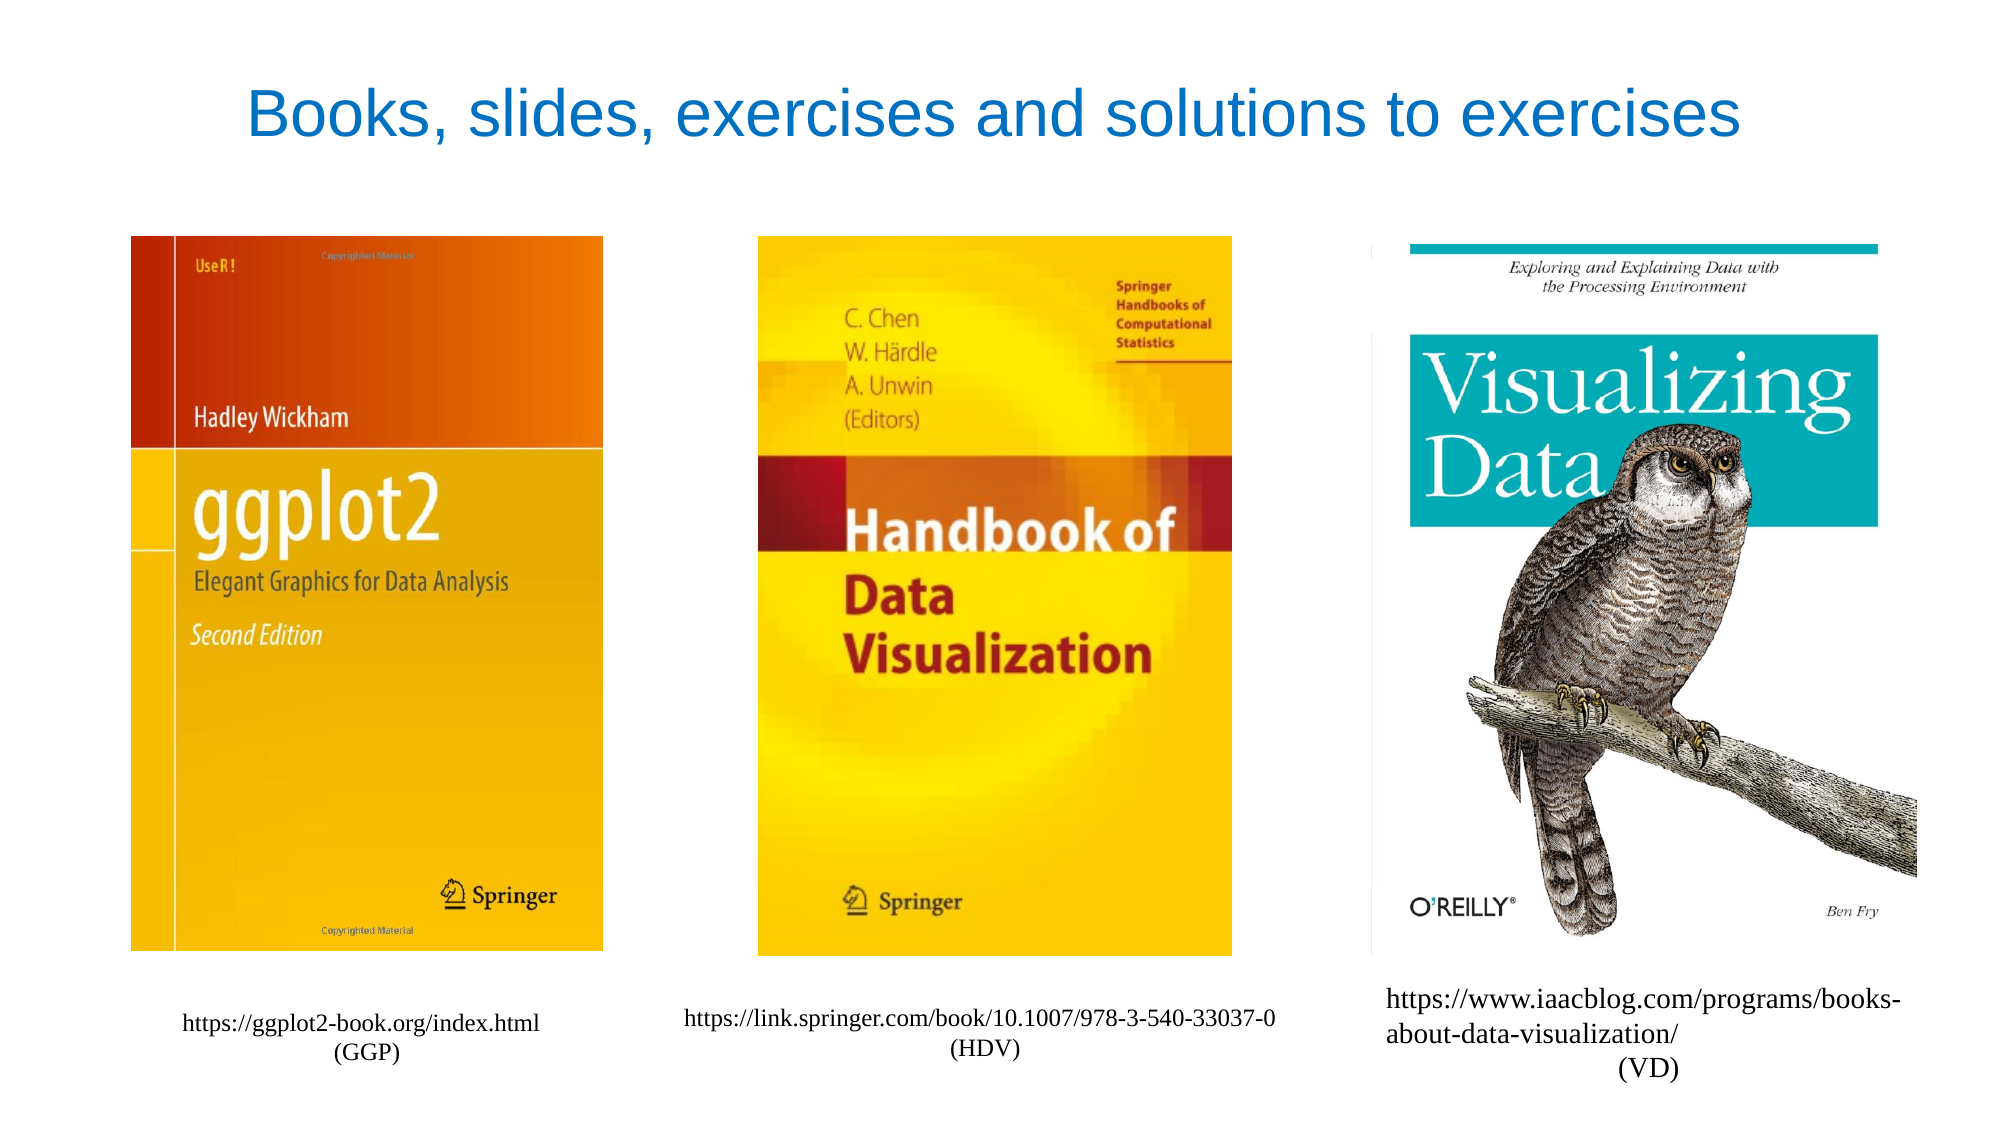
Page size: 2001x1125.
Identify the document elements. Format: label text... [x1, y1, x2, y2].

text_box Books, slides, exercises and solutions to exercises [186, 69, 1804, 150]
text_box https://www.iaacblog.com/programs/books-about-data-visualization/ (VD) [1371, 971, 1927, 1092]
text_box https://ggplot2-book.org/index.html (GGP) [167, 998, 567, 1074]
picture [1370, 244, 1918, 956]
text_box https://link.springer.com/book/10.1007/978-3-540-33037-0 (HDV) [669, 994, 1302, 1070]
picture [757, 236, 1232, 956]
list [131, 236, 603, 951]
